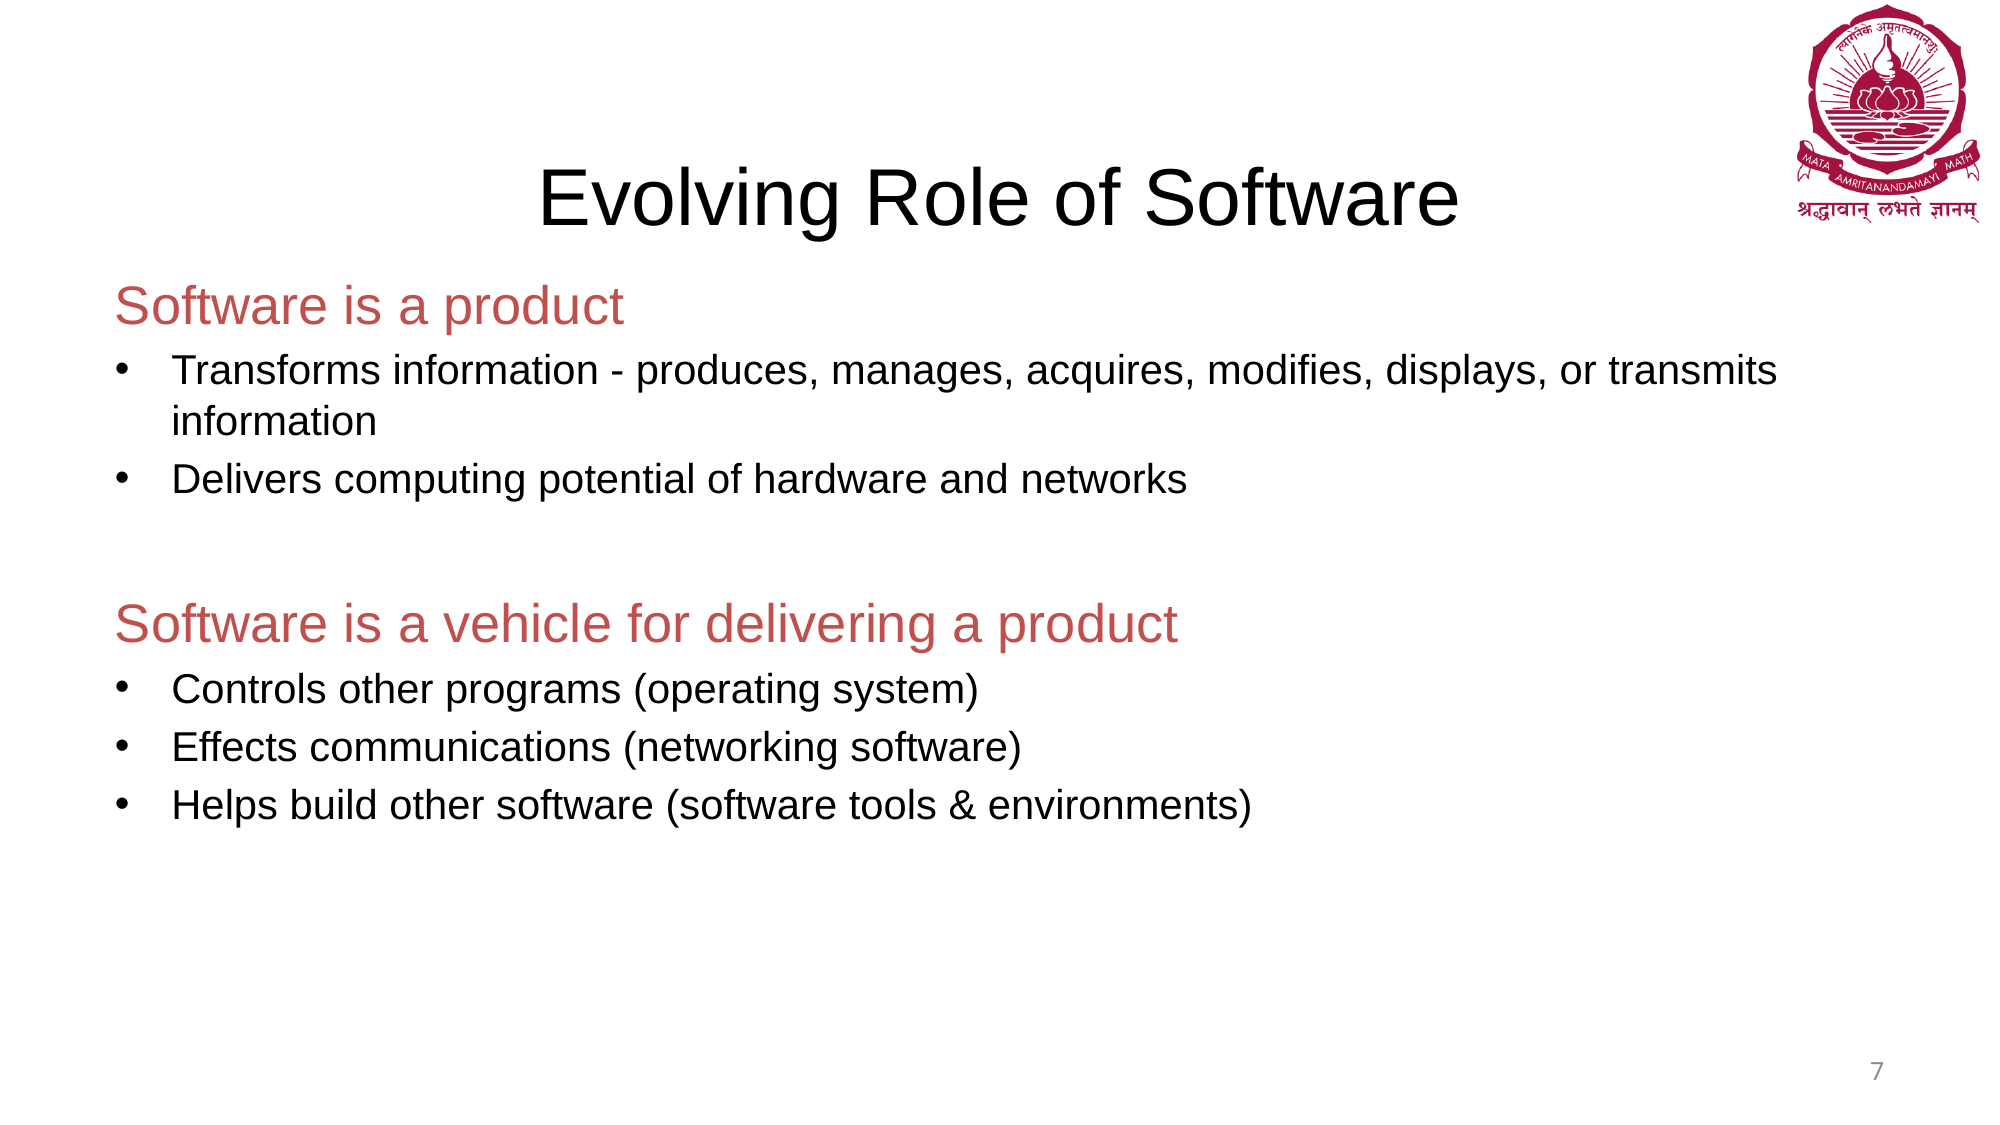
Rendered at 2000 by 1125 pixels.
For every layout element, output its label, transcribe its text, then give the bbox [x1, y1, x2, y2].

title Evolving Role of Software [125, 137, 1876, 250]
list Software is a product Transforms information - produces, manages, acquires, modifies, displays, or transmits information Delivers computing potential of hardware and networks Software is a vehicle for delivering a product Controls other programs (operating system) Effects communications (networking software) Helps build other software (software tools & environments) [99, 262, 1900, 1005]
slide_number 7 [1432, 1042, 1900, 1103]
picture [1776, 1, 2000, 225]
